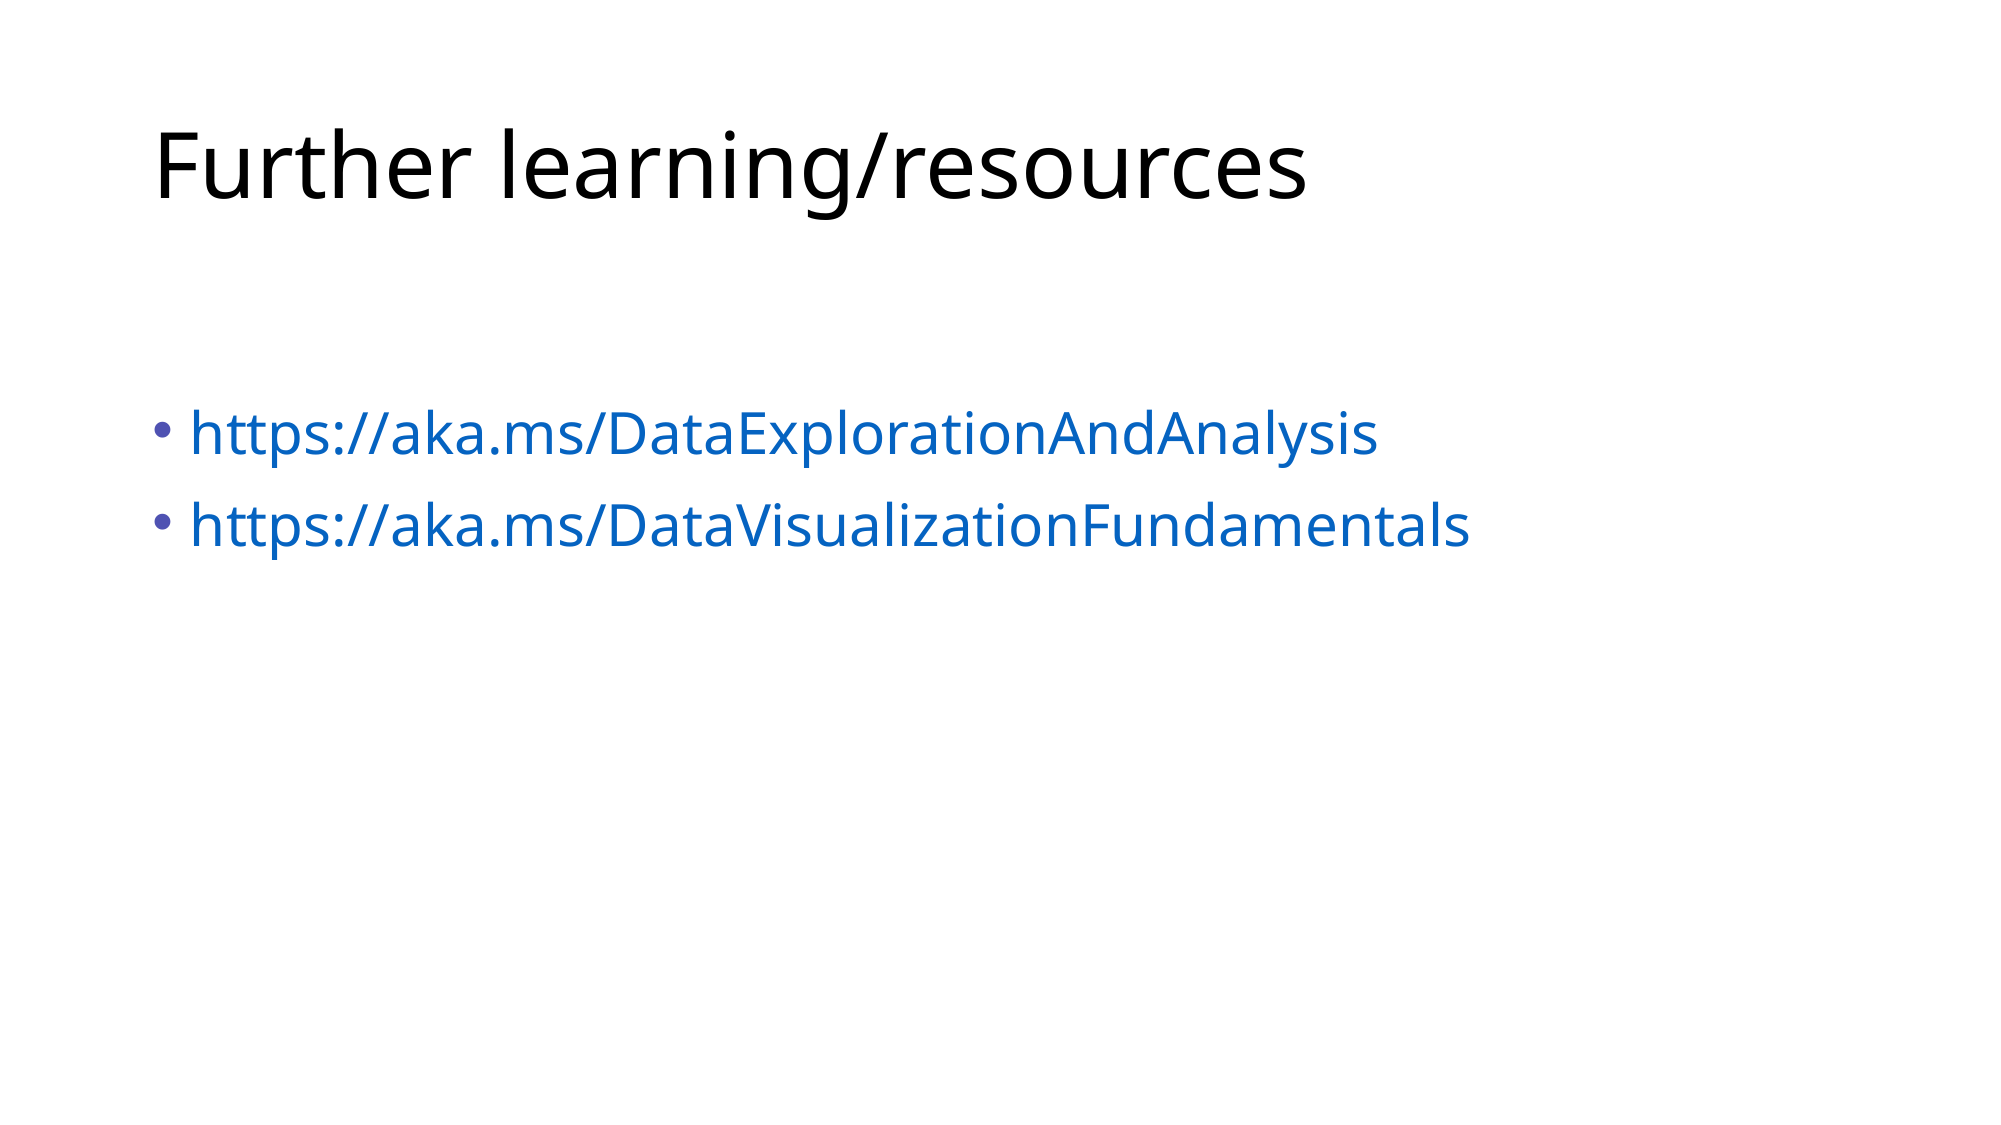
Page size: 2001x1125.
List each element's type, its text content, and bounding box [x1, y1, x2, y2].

title Further learning/resources [137, 59, 1863, 278]
list https://aka.ms/DataExplorationAndAnalysis https://aka.ms/DataVisualizationFundamentals [137, 299, 1863, 1014]
